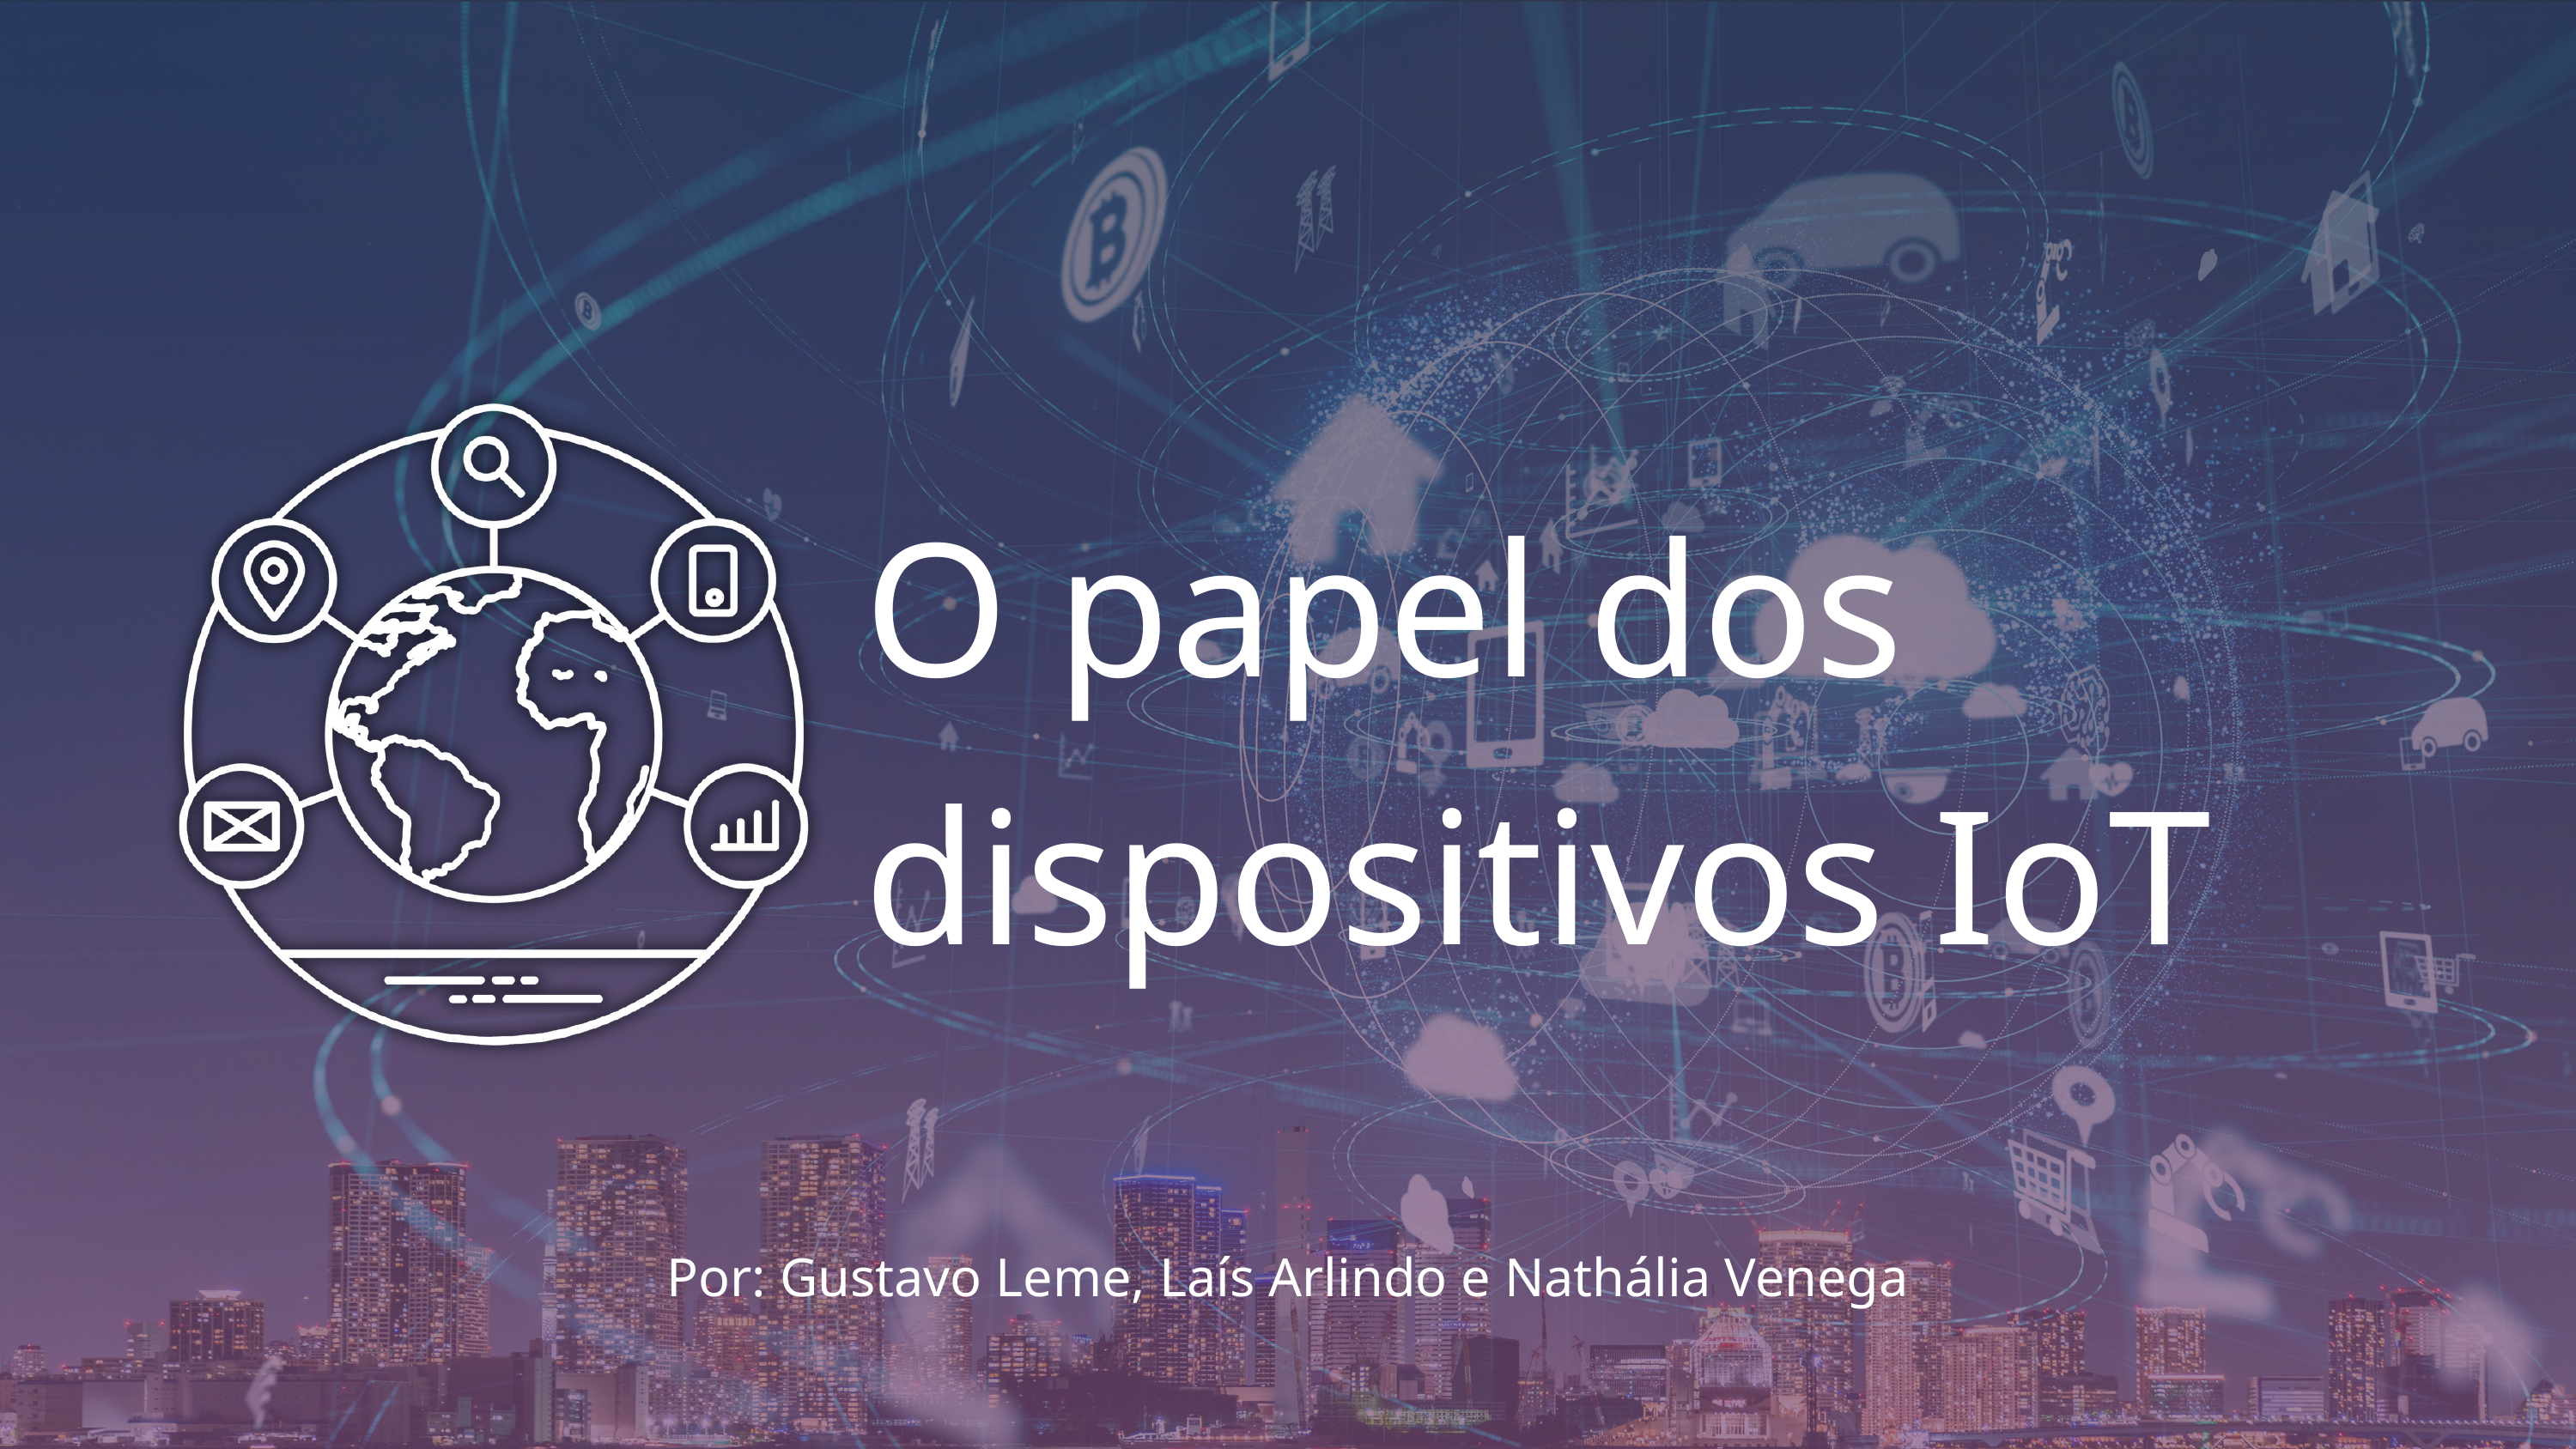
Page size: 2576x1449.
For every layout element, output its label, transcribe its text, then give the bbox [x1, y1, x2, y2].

text_box [144, 379, 834, 1069]
text_box Por: Gustavo Leme, Laís Arlindo e Nathália Venega [598, 1234, 1978, 1307]
text_box [0, 0, 2576, 1449]
text_box O papel dos dispositivos IoT [864, 445, 2530, 982]
